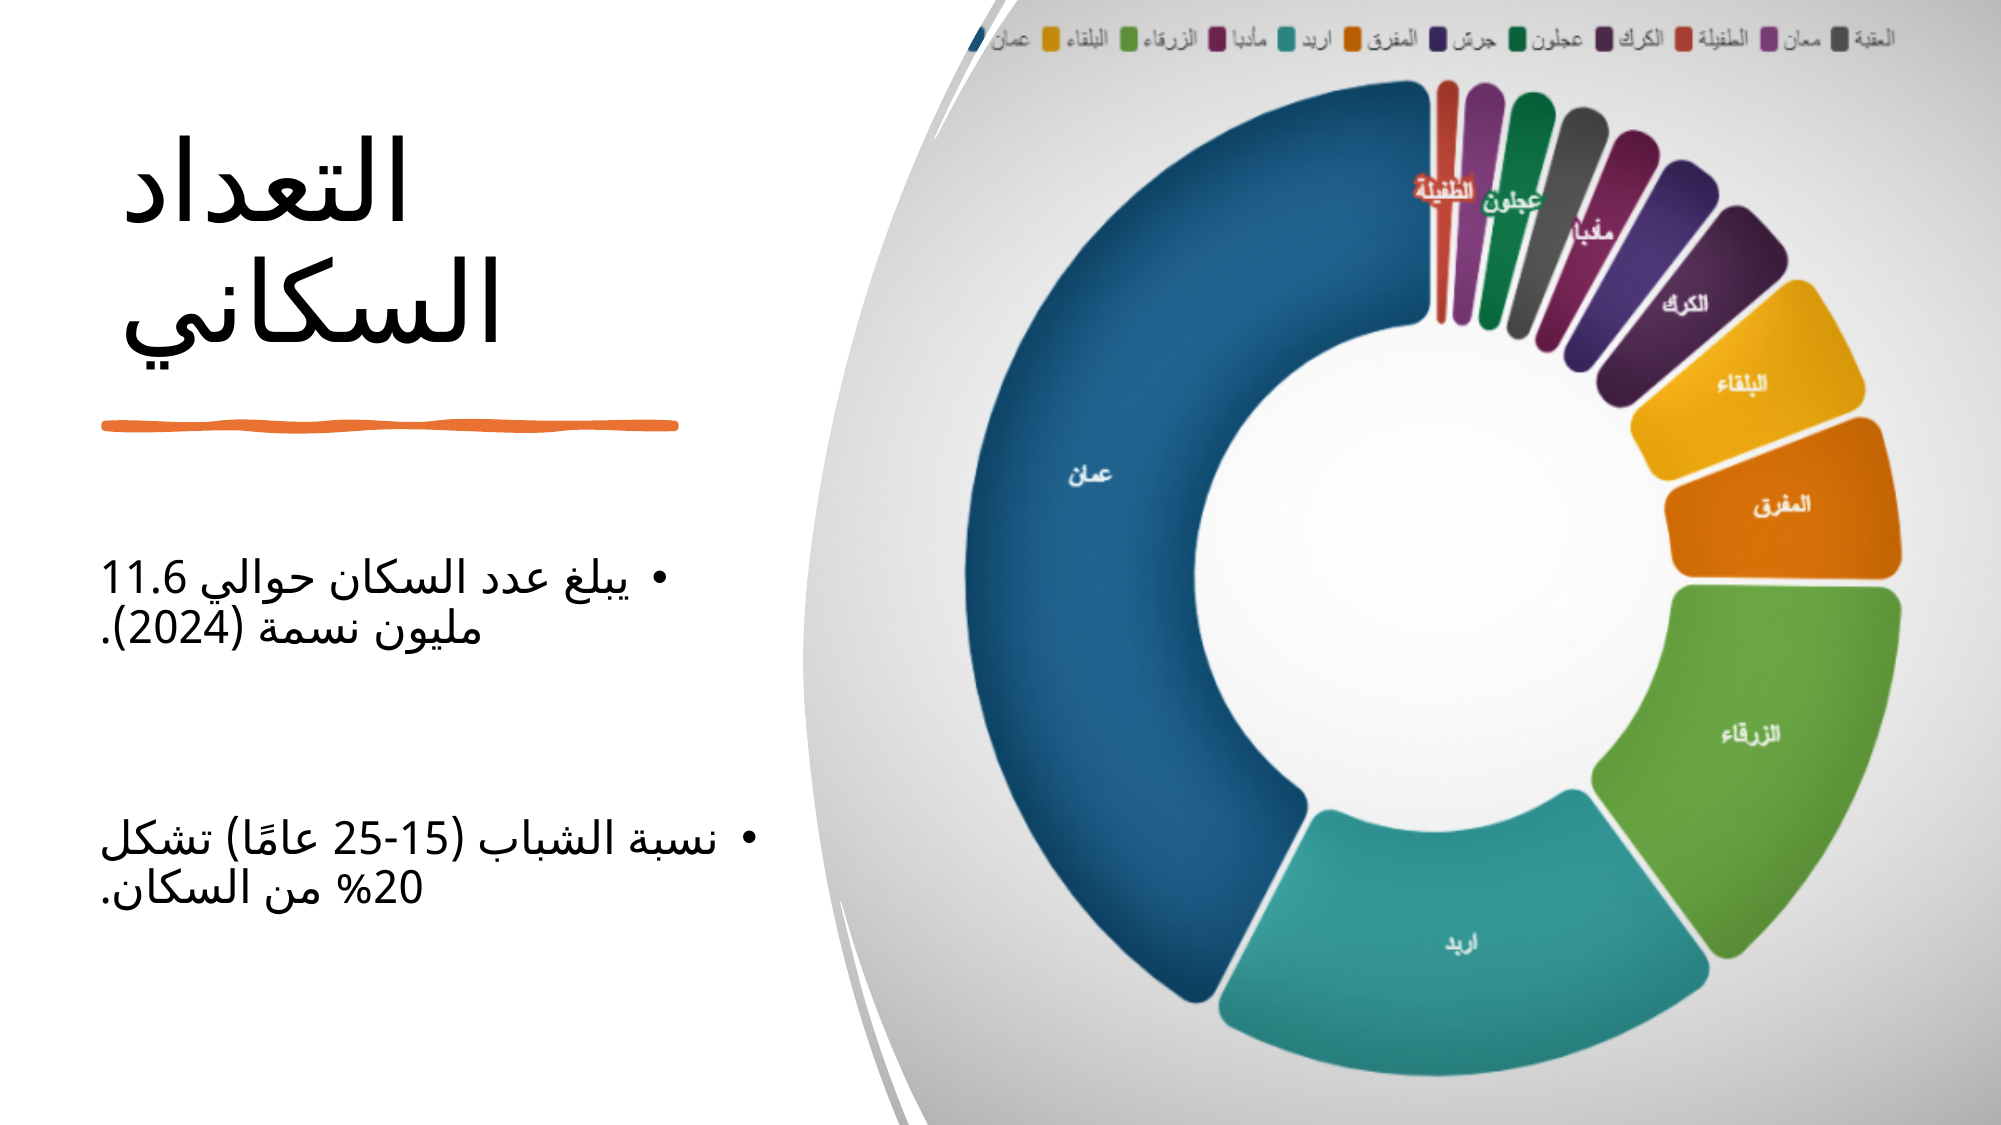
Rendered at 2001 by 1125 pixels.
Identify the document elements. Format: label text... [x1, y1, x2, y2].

list يبلغ عدد السكان حوالي 11.6 مليون نسمة (2024). نسبة الشباب (15-25 عامًا) تشكل 20% من السكان. [84, 471, 802, 1016]
text_box [103, 420, 677, 432]
picture [802, 0, 2001, 1125]
text_box [0, 0, 802, 1125]
title التعداد السكاني [105, 53, 802, 375]
